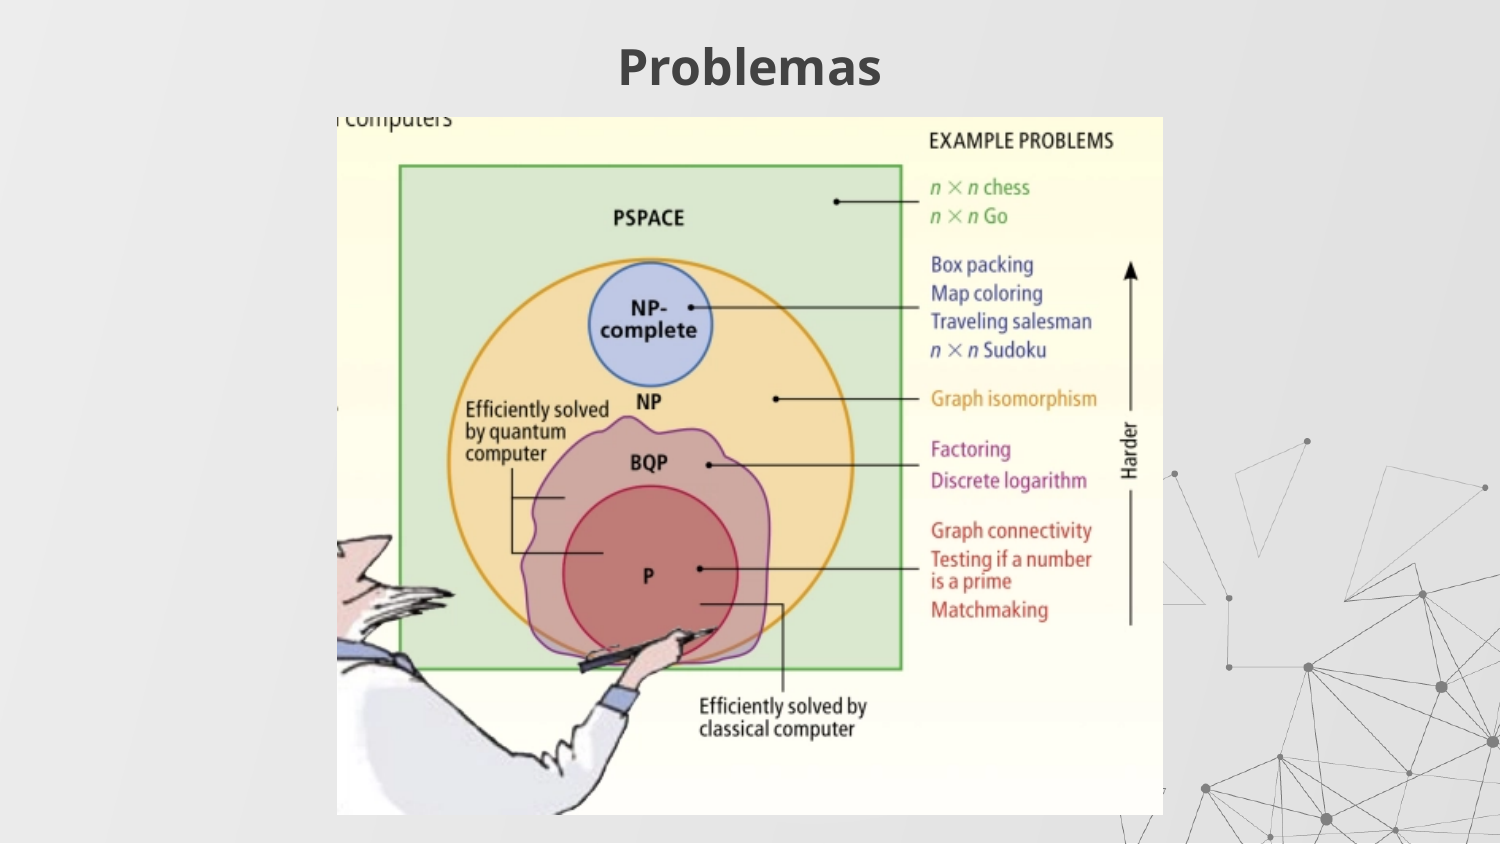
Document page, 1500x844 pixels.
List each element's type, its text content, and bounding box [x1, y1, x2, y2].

title Problemas [322, 20, 1178, 176]
picture [0, 0, 1500, 844]
